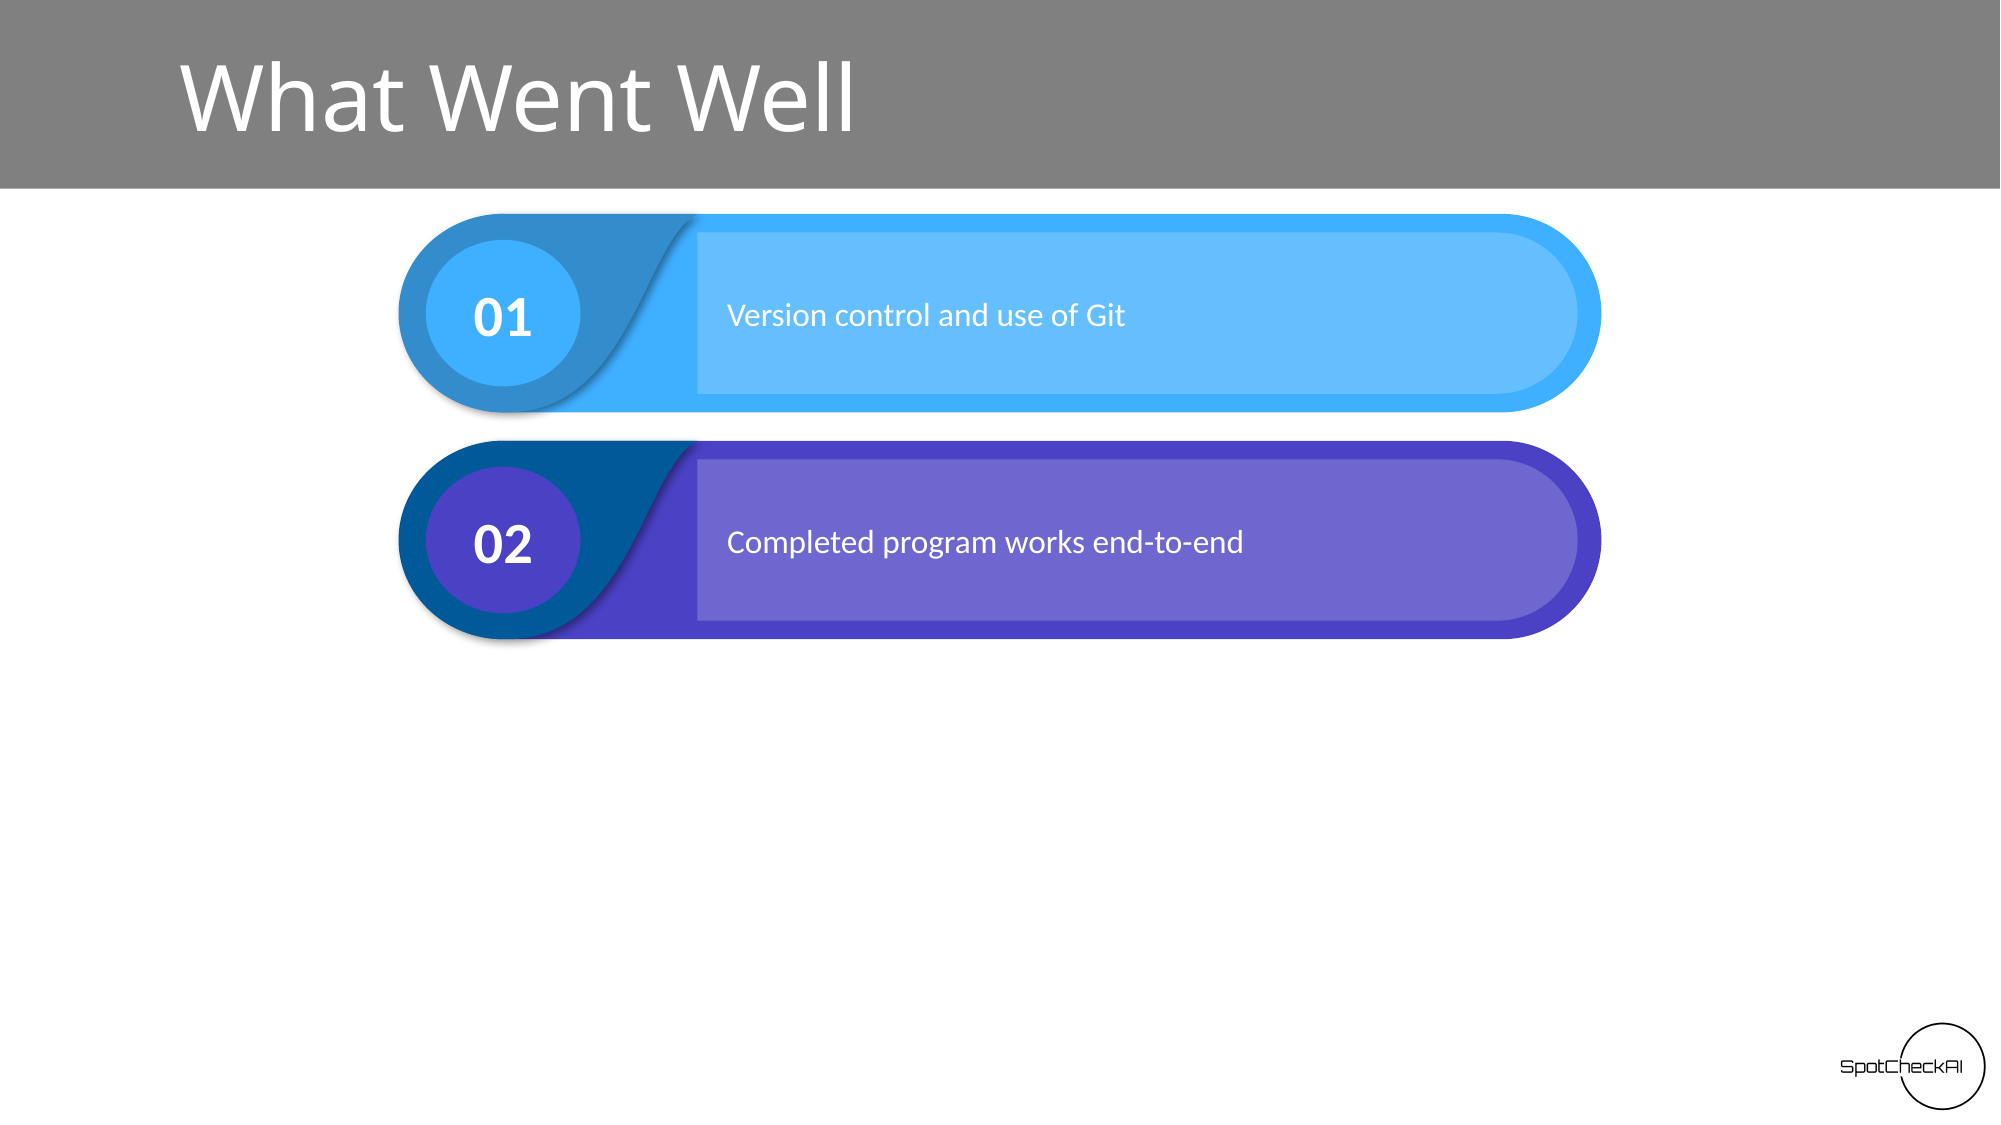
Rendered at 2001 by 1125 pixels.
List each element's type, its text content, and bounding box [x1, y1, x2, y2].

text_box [398, 213, 1602, 1075]
picture [1837, 1020, 1989, 1114]
title What Went Well [164, 31, 1710, 159]
